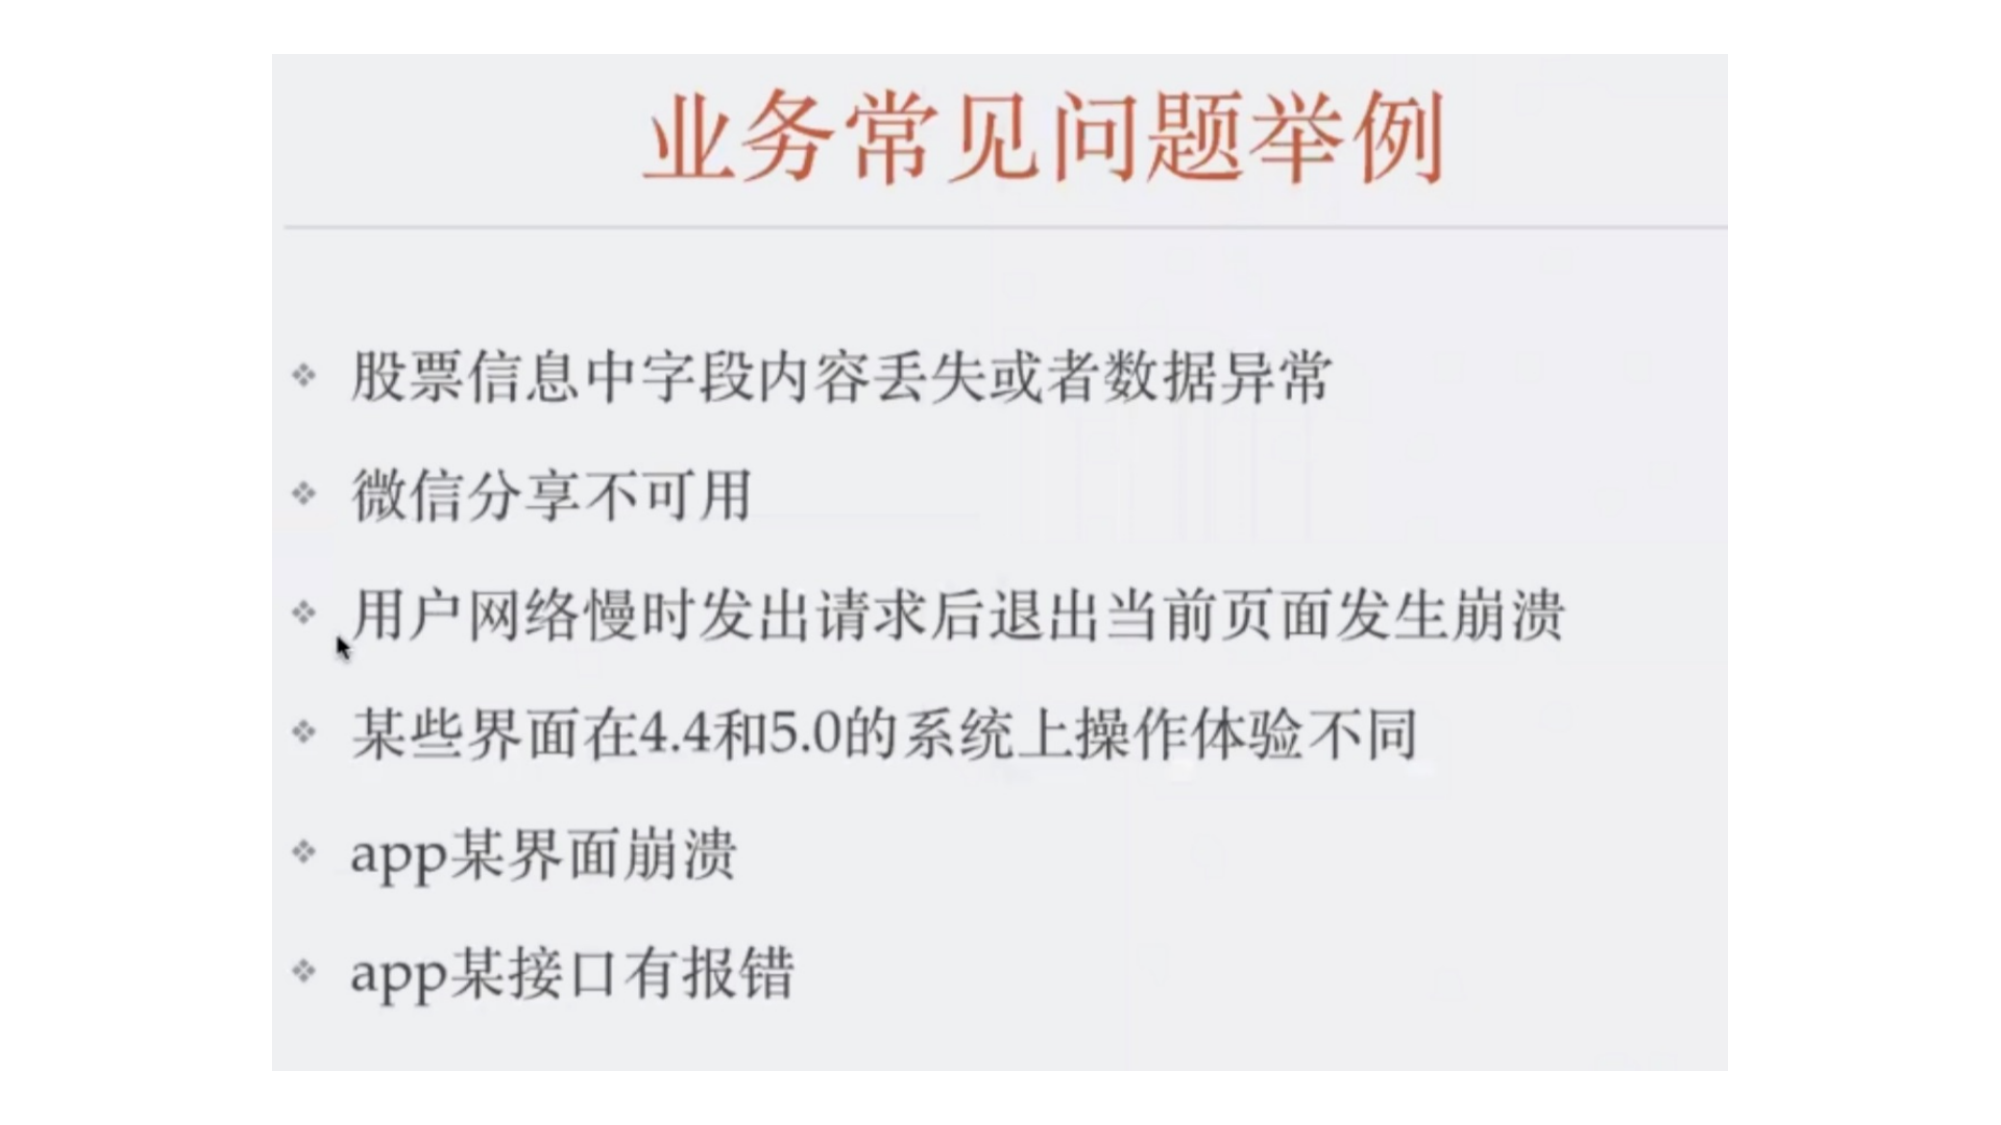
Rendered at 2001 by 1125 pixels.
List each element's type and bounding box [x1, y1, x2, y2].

picture [272, 54, 1728, 1071]
